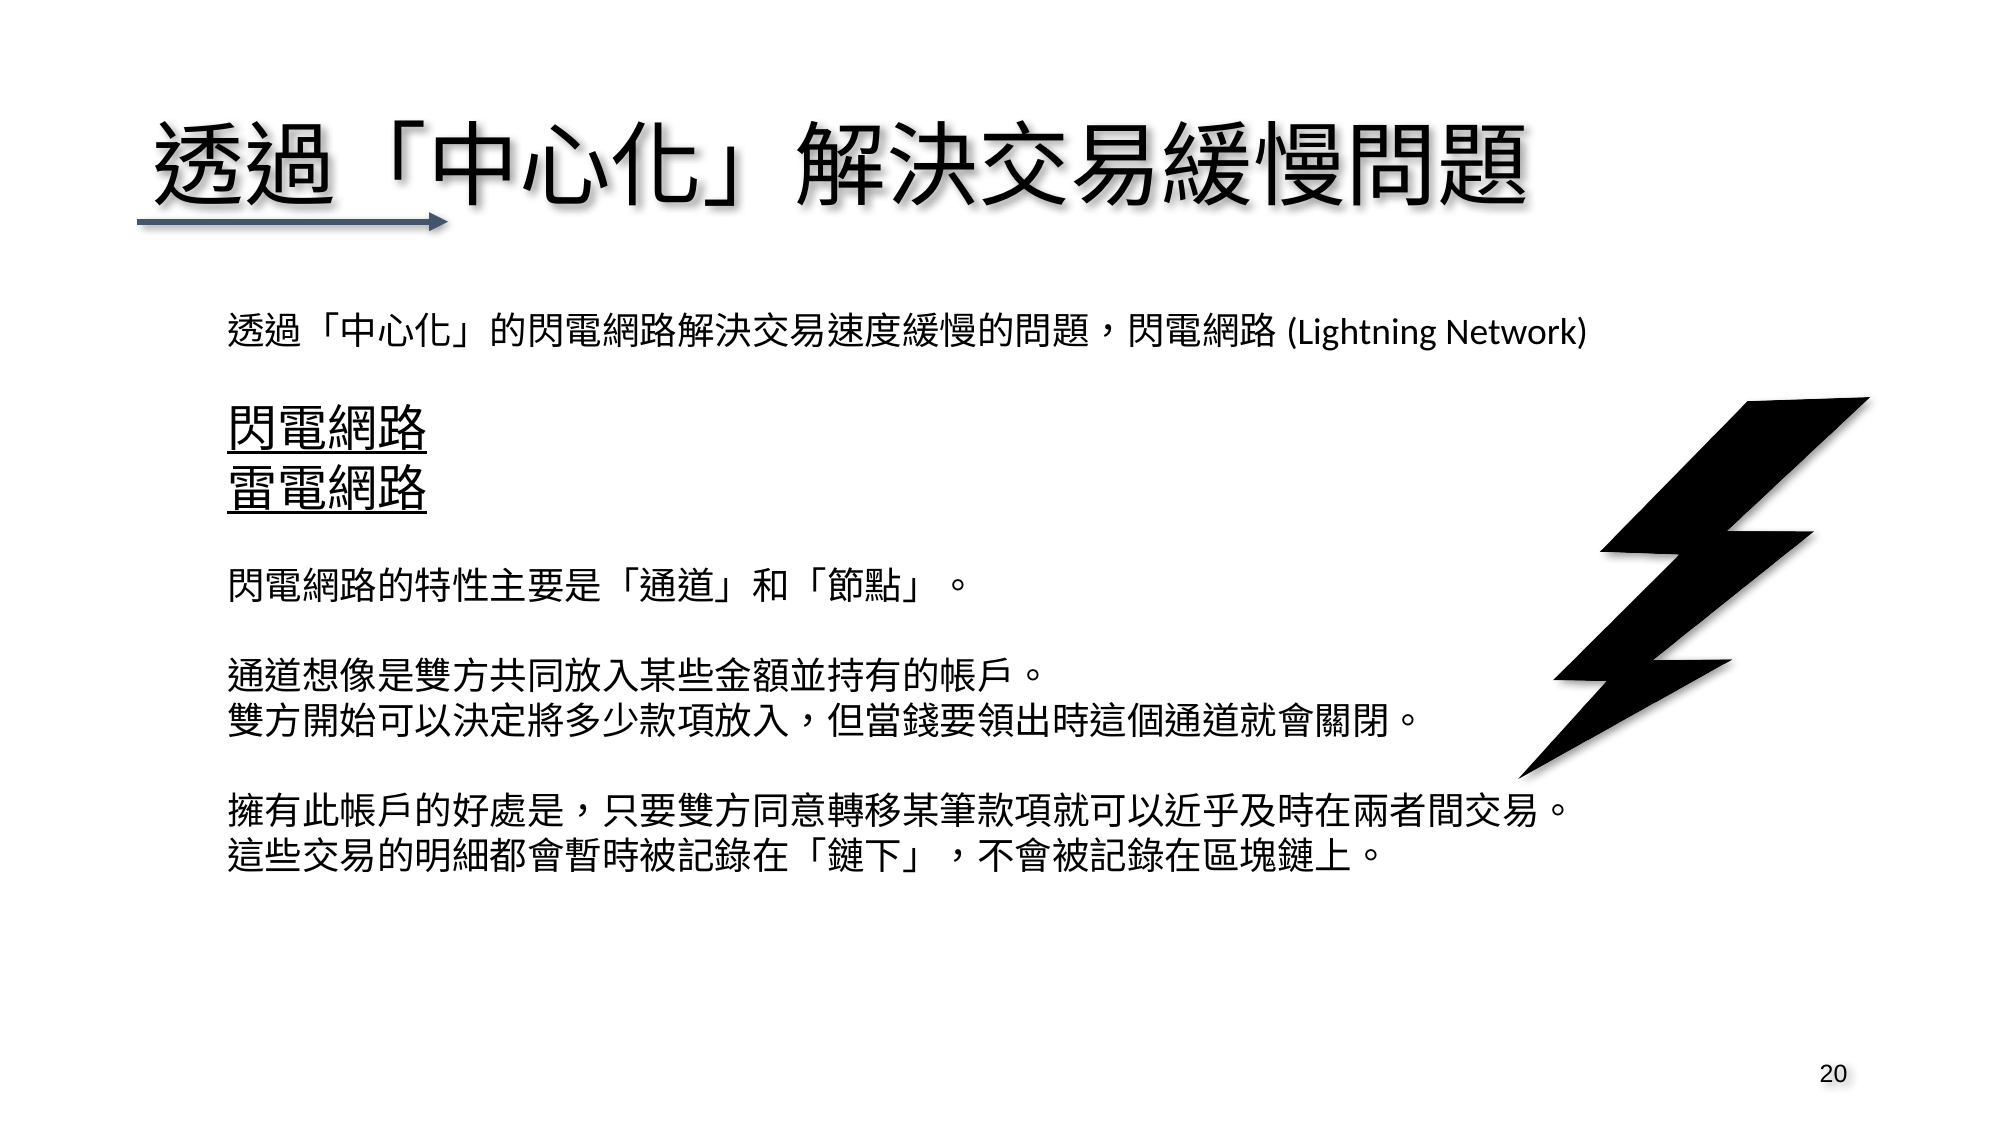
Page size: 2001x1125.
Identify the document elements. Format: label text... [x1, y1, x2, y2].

title 透過「中心化」解決交易緩慢問題 [137, 59, 1863, 278]
picture [1518, 397, 1870, 779]
slide_number 20 [1761, 1042, 1863, 1103]
text_box 透過「中心化」的閃電網路解決交易速度緩慢的問題，閃電網路(Lightning Network) 閃電網路 雷電網路 閃電網路的特性主要是「通道」和「節點」。 通道想像是雙方共同放入某些金額並持有的帳戶。 雙方開始可以決定將多少款項放入，但當錢要領出時這個通道就會關閉。 擁有此帳戶的好處是，只要雙方同意轉移某筆款項就可以近乎及時在兩者間交易。 這些交易的明細都會暫時被記錄在「鏈下」，不會被記錄在區塊鏈上。 [137, 299, 1863, 885]
